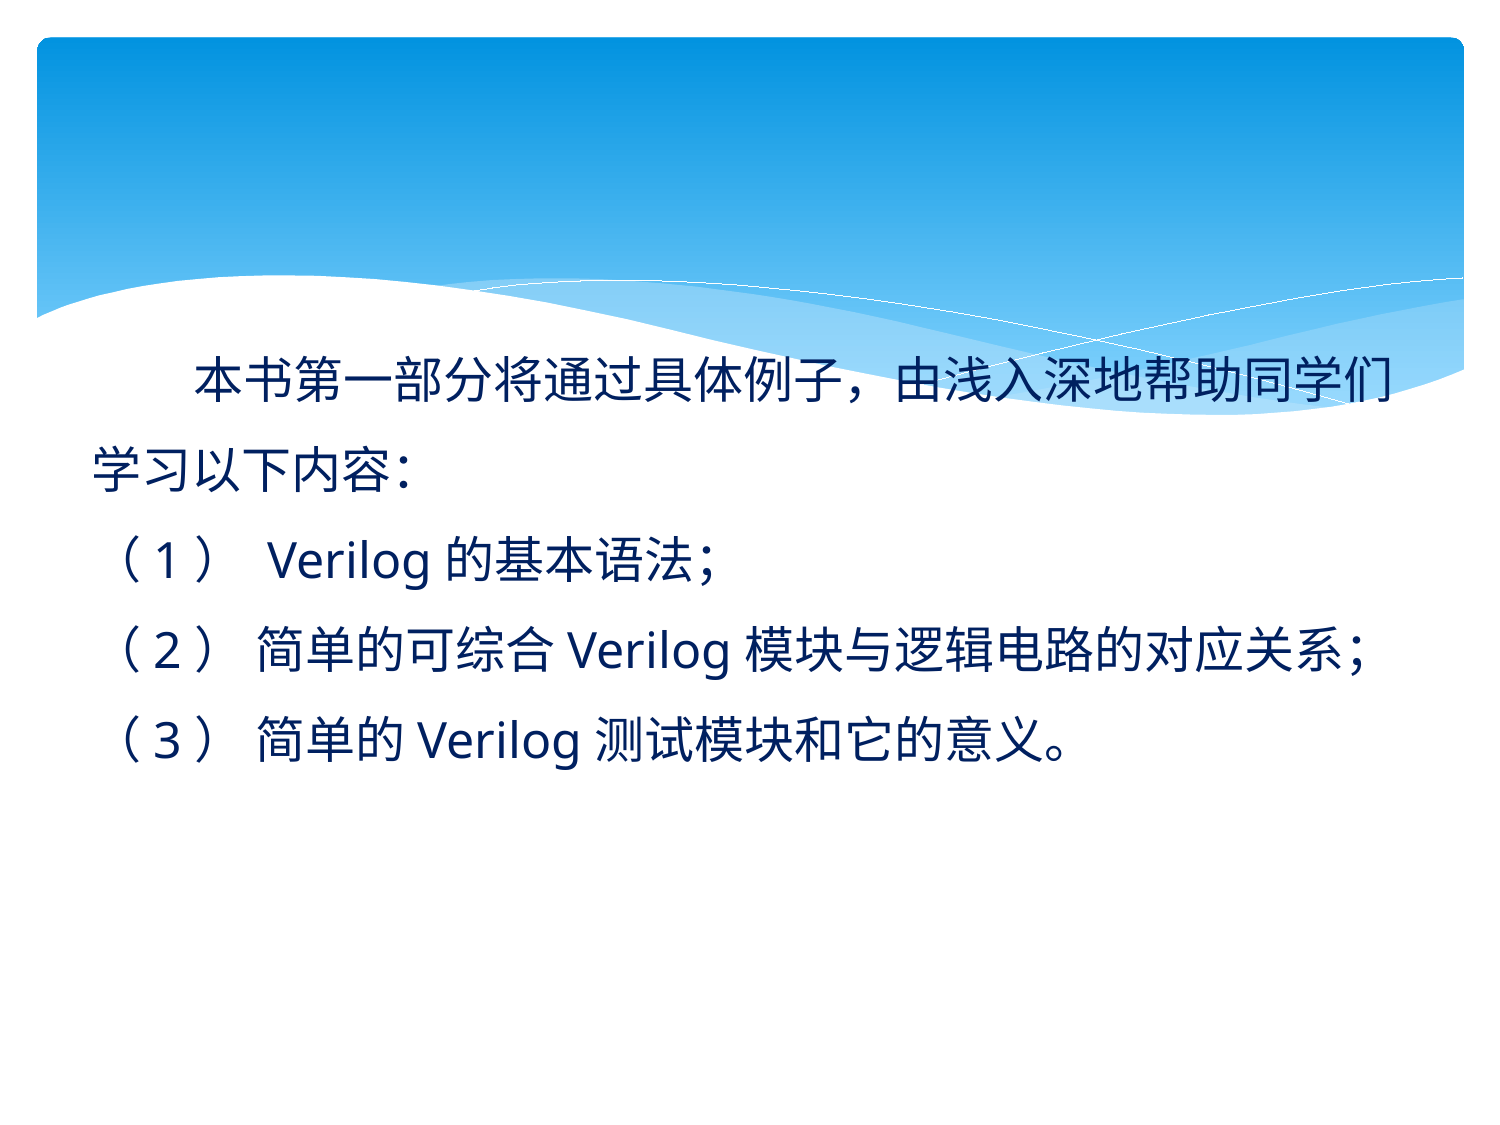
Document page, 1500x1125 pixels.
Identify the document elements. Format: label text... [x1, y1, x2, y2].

title 本书第一部分将通过具体例子，由浅入深地帮助同学们学习以下内容： （1） Verilog的基本语法； （2） 简单的可综合Verilog模块与逻辑电路的对应关系； （3） 简单的Verilog测试模块和它的意义。 [76, 172, 1427, 975]
